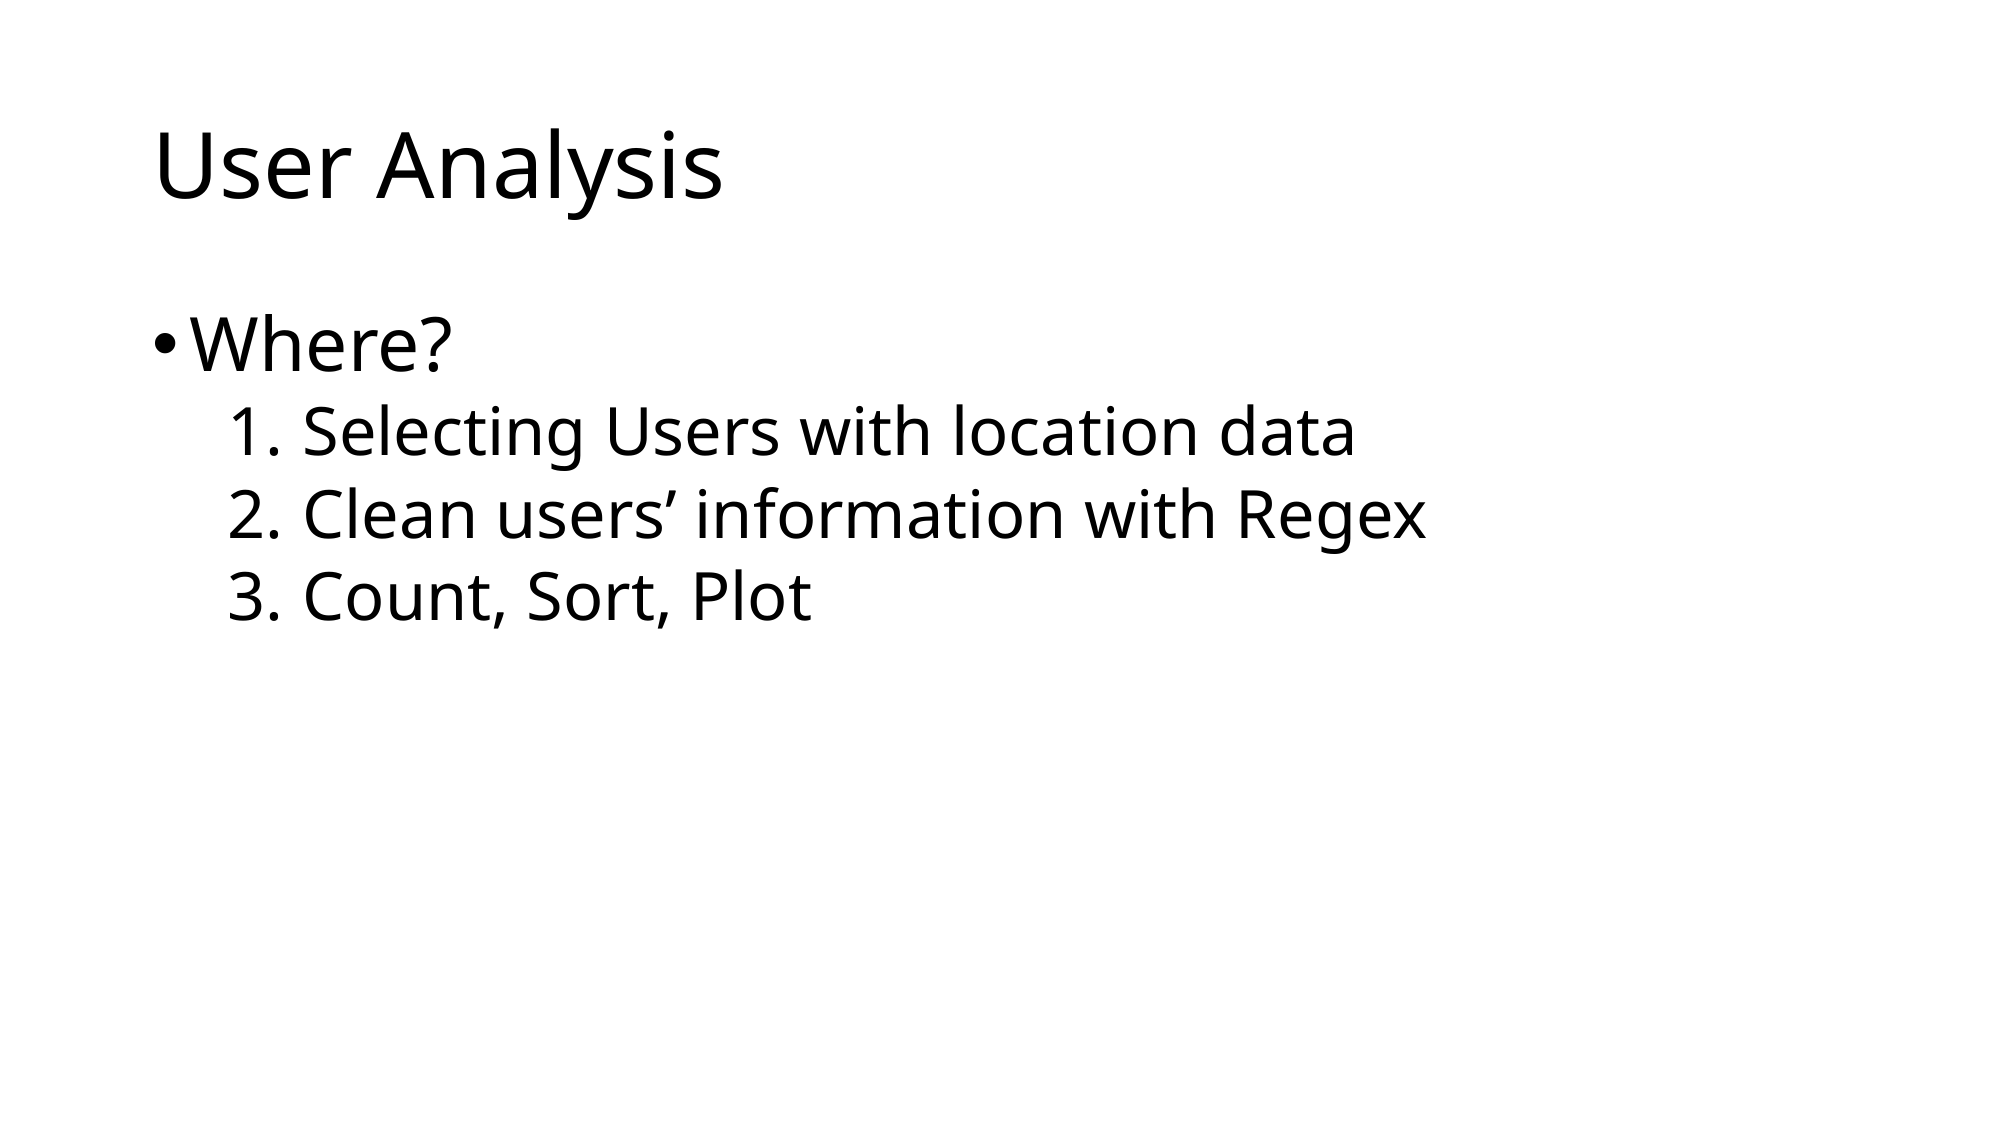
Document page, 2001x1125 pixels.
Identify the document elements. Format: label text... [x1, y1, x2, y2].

title User Analysis [137, 59, 1863, 278]
list Where? Selecting Users with location data Clean users’ information with Regex Count, Sort, Plot [137, 299, 1863, 1014]
